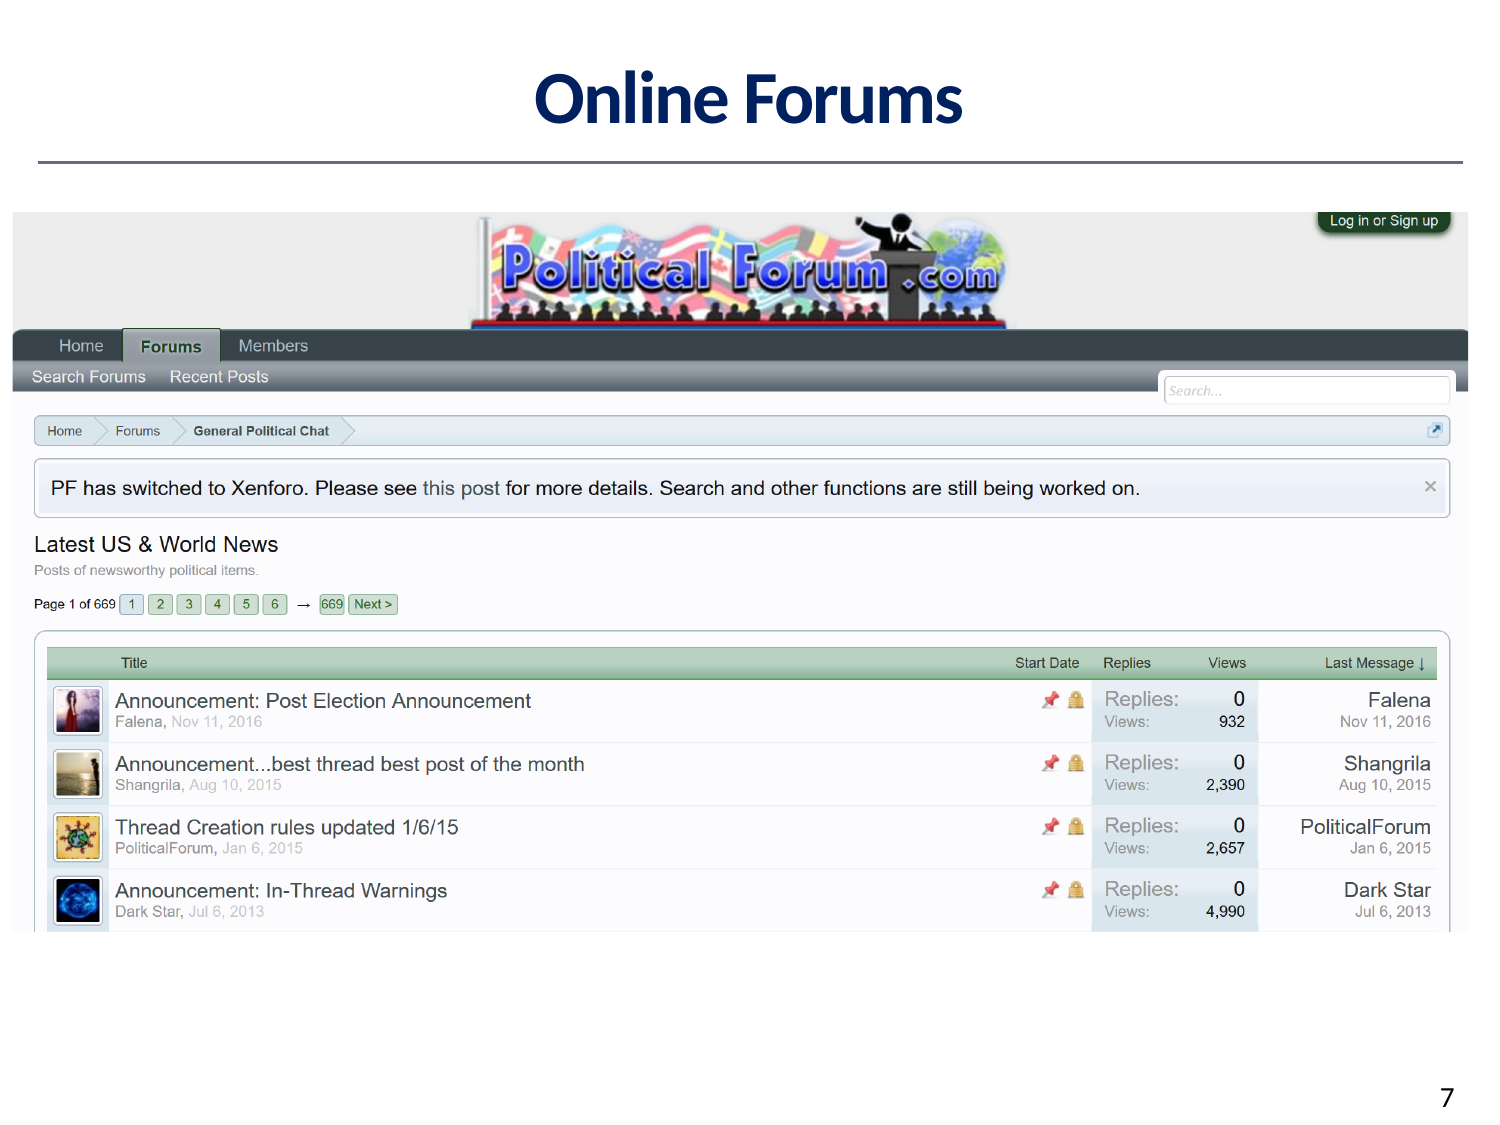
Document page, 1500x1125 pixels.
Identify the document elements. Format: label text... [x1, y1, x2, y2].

slide_number 6 [1425, 1071, 1500, 1125]
title Online Forums [75, 24, 1425, 163]
picture [12, 212, 1469, 932]
